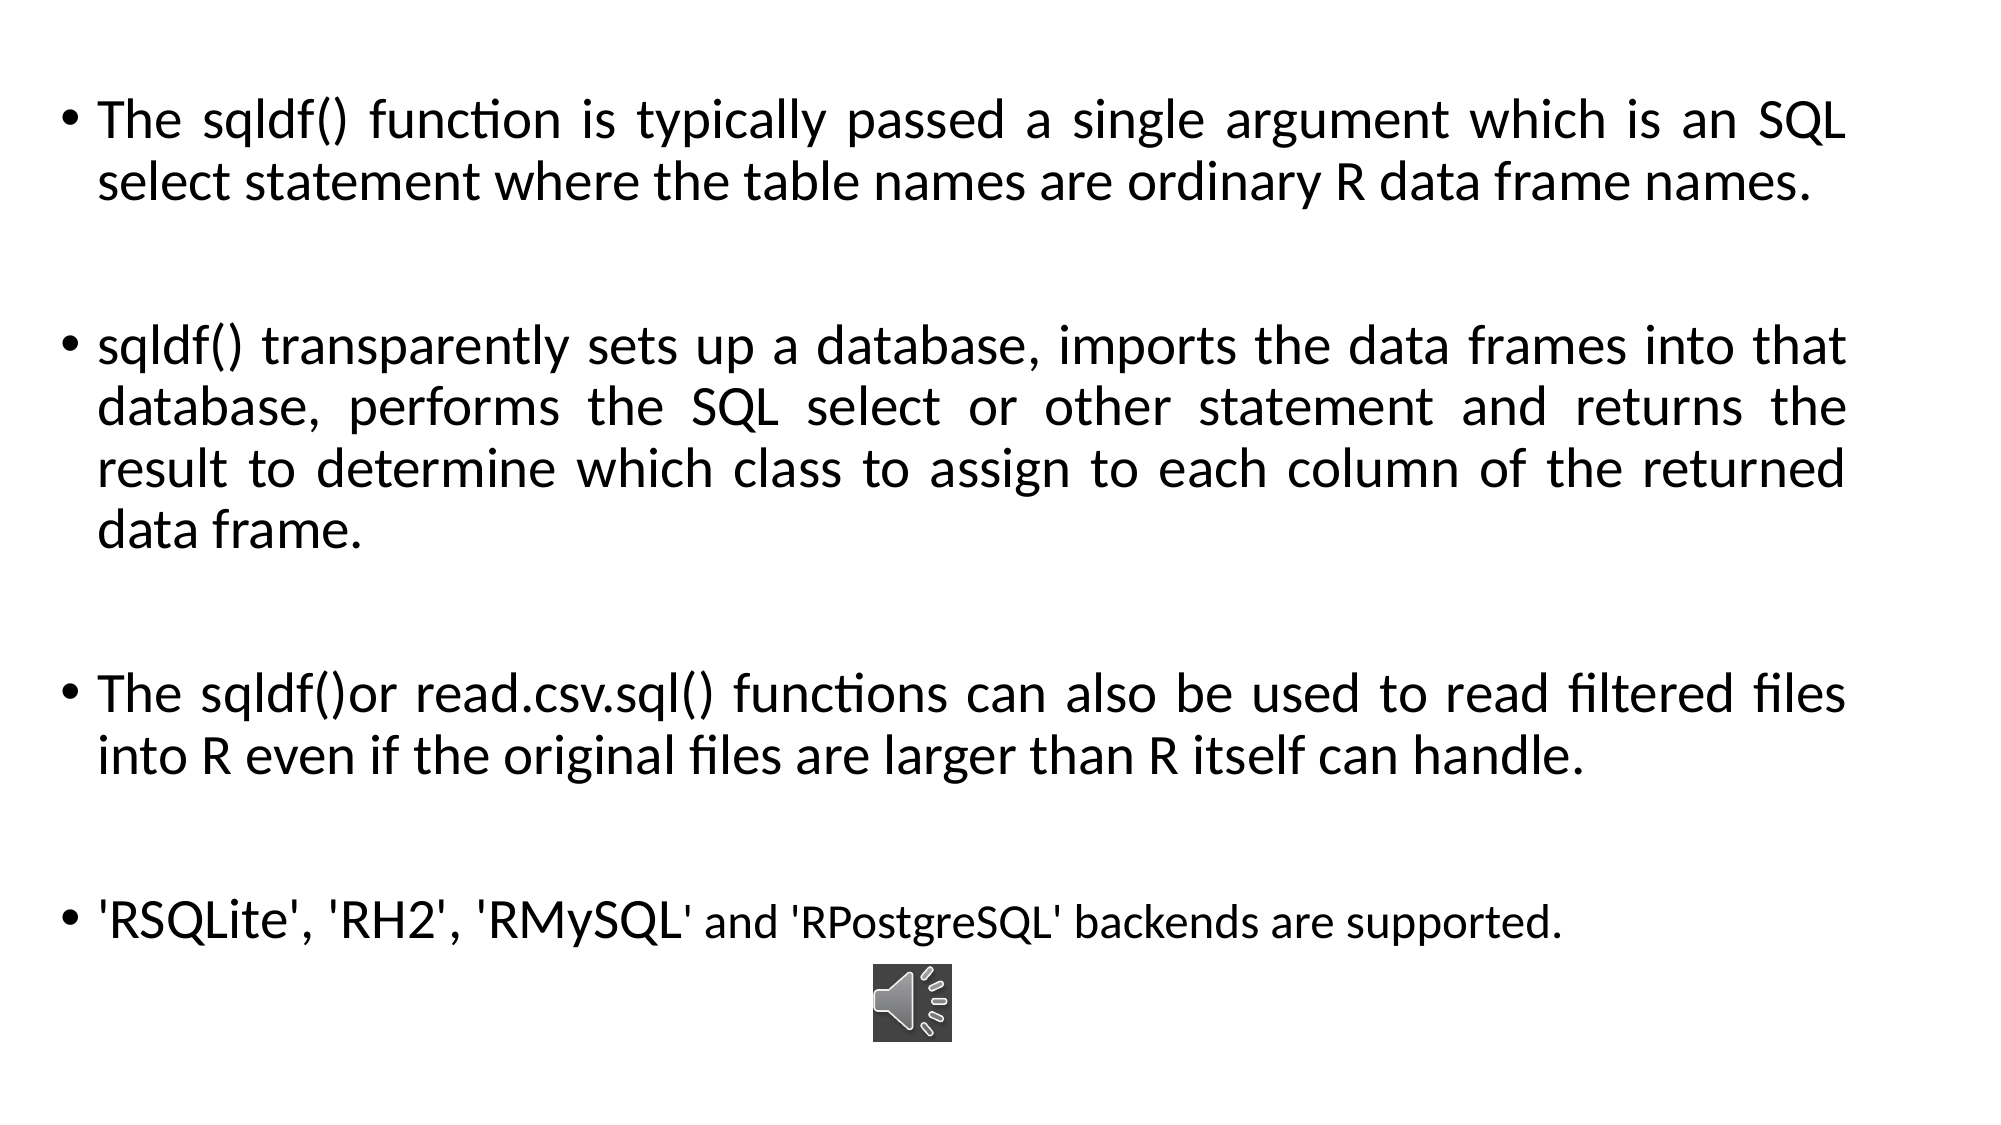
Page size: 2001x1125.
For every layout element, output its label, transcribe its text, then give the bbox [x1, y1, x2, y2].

picture [872, 963, 953, 1044]
list The sqldf() function is typically passed a single argument which is an SQL select statement where the table names are ordinary R data frame names. sqldf() transparently sets up a database, imports the data frames into that database, performs the SQL select or other statement and returns the result to determine which class to assign to each column of the returned data frame. The sqldf()or read.csv.sql() functions can also be used to read filtered files into R even if the original files are larger than R itself can handle. 'RSQLite', 'RH2', 'RMySQL' and 'RPostgreSQL' backends are supported. [45, 81, 1863, 1014]
